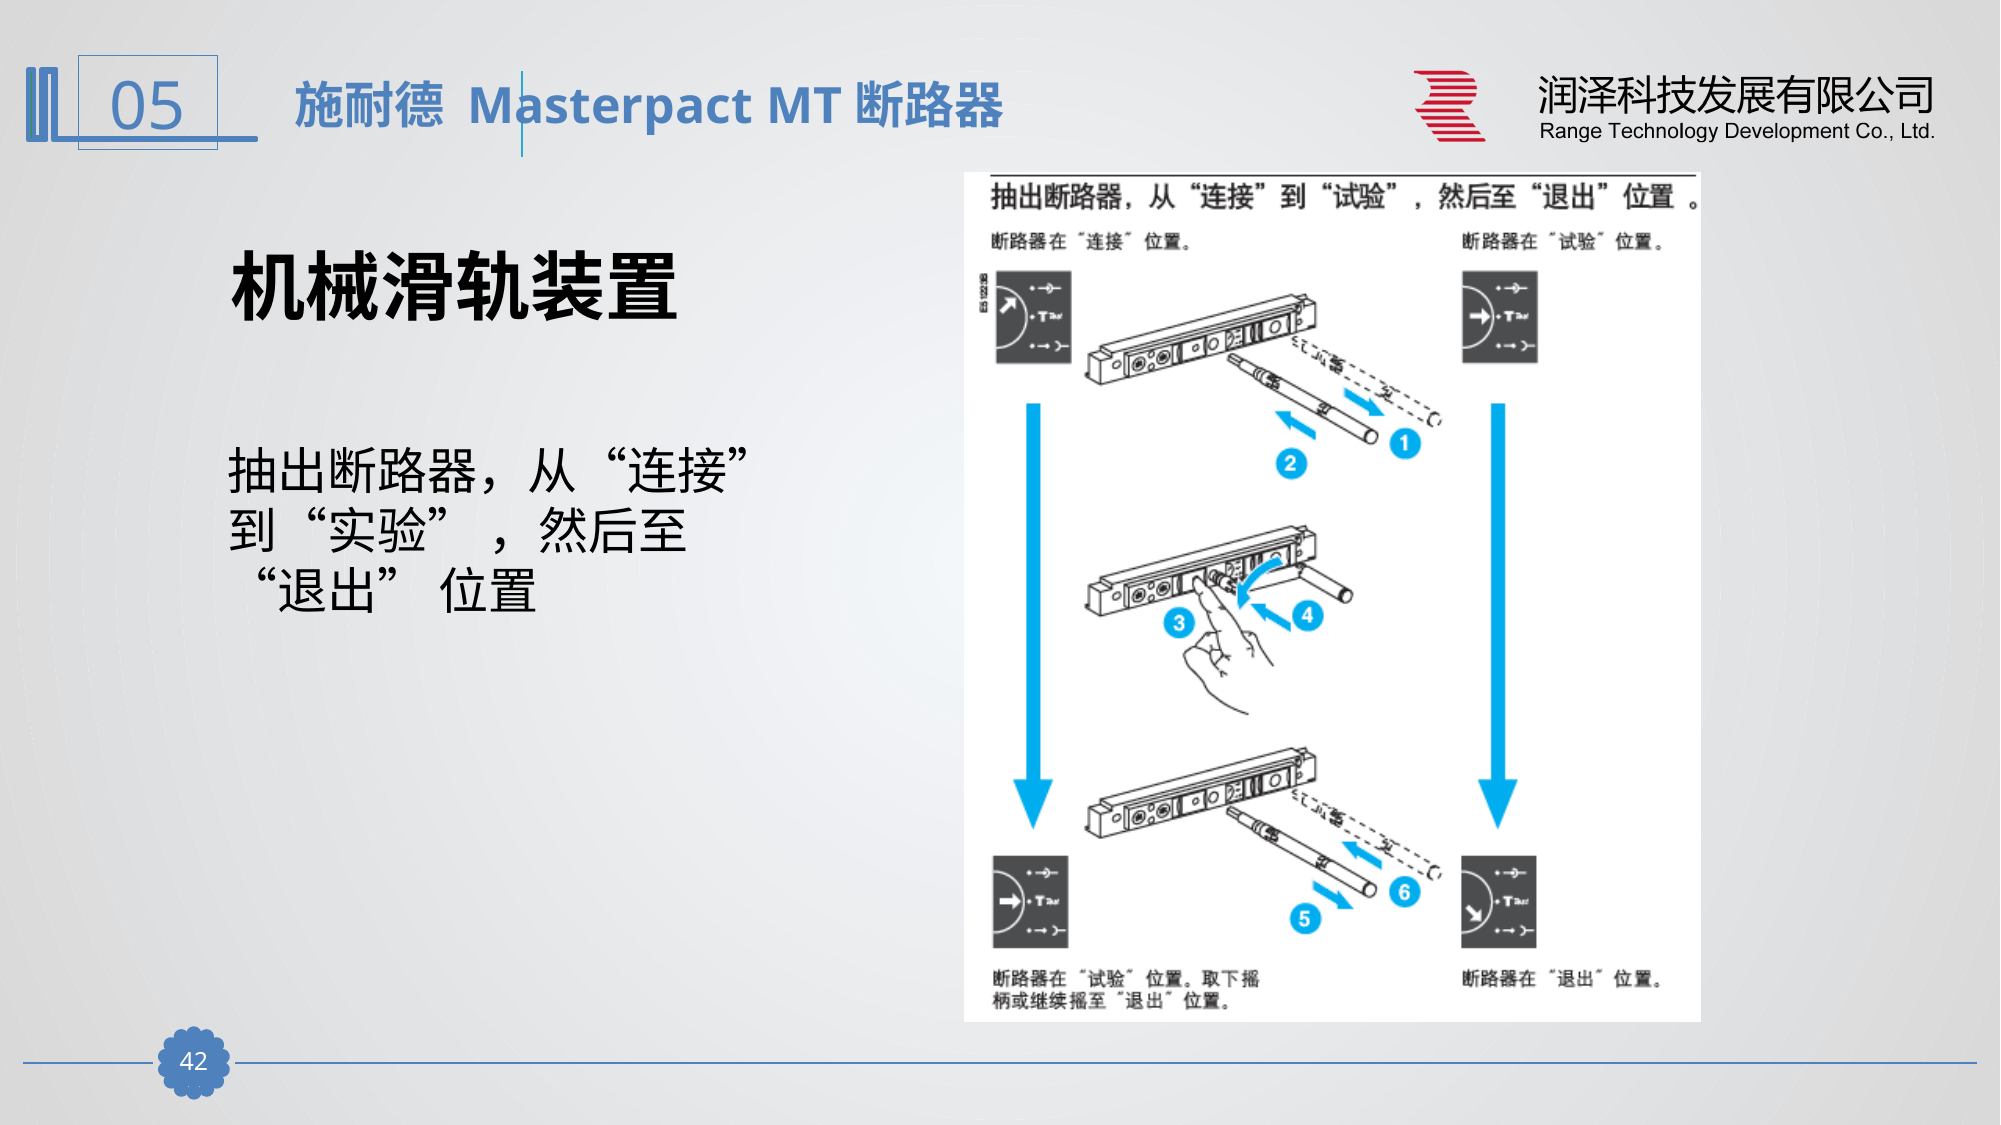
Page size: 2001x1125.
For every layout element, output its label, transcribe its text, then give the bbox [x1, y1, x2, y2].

slide_number 41 [169, 1039, 218, 1086]
picture [1385, 34, 1977, 170]
picture [963, 172, 1701, 1022]
text_box 抽出断路器，从“连接” 到“实验” ，然后至“退出” 位置 [212, 432, 795, 628]
text_box 机械滑轨装置 [215, 232, 696, 338]
text_box 施耐德 Masterpact MT断路器 [279, 66, 1733, 142]
